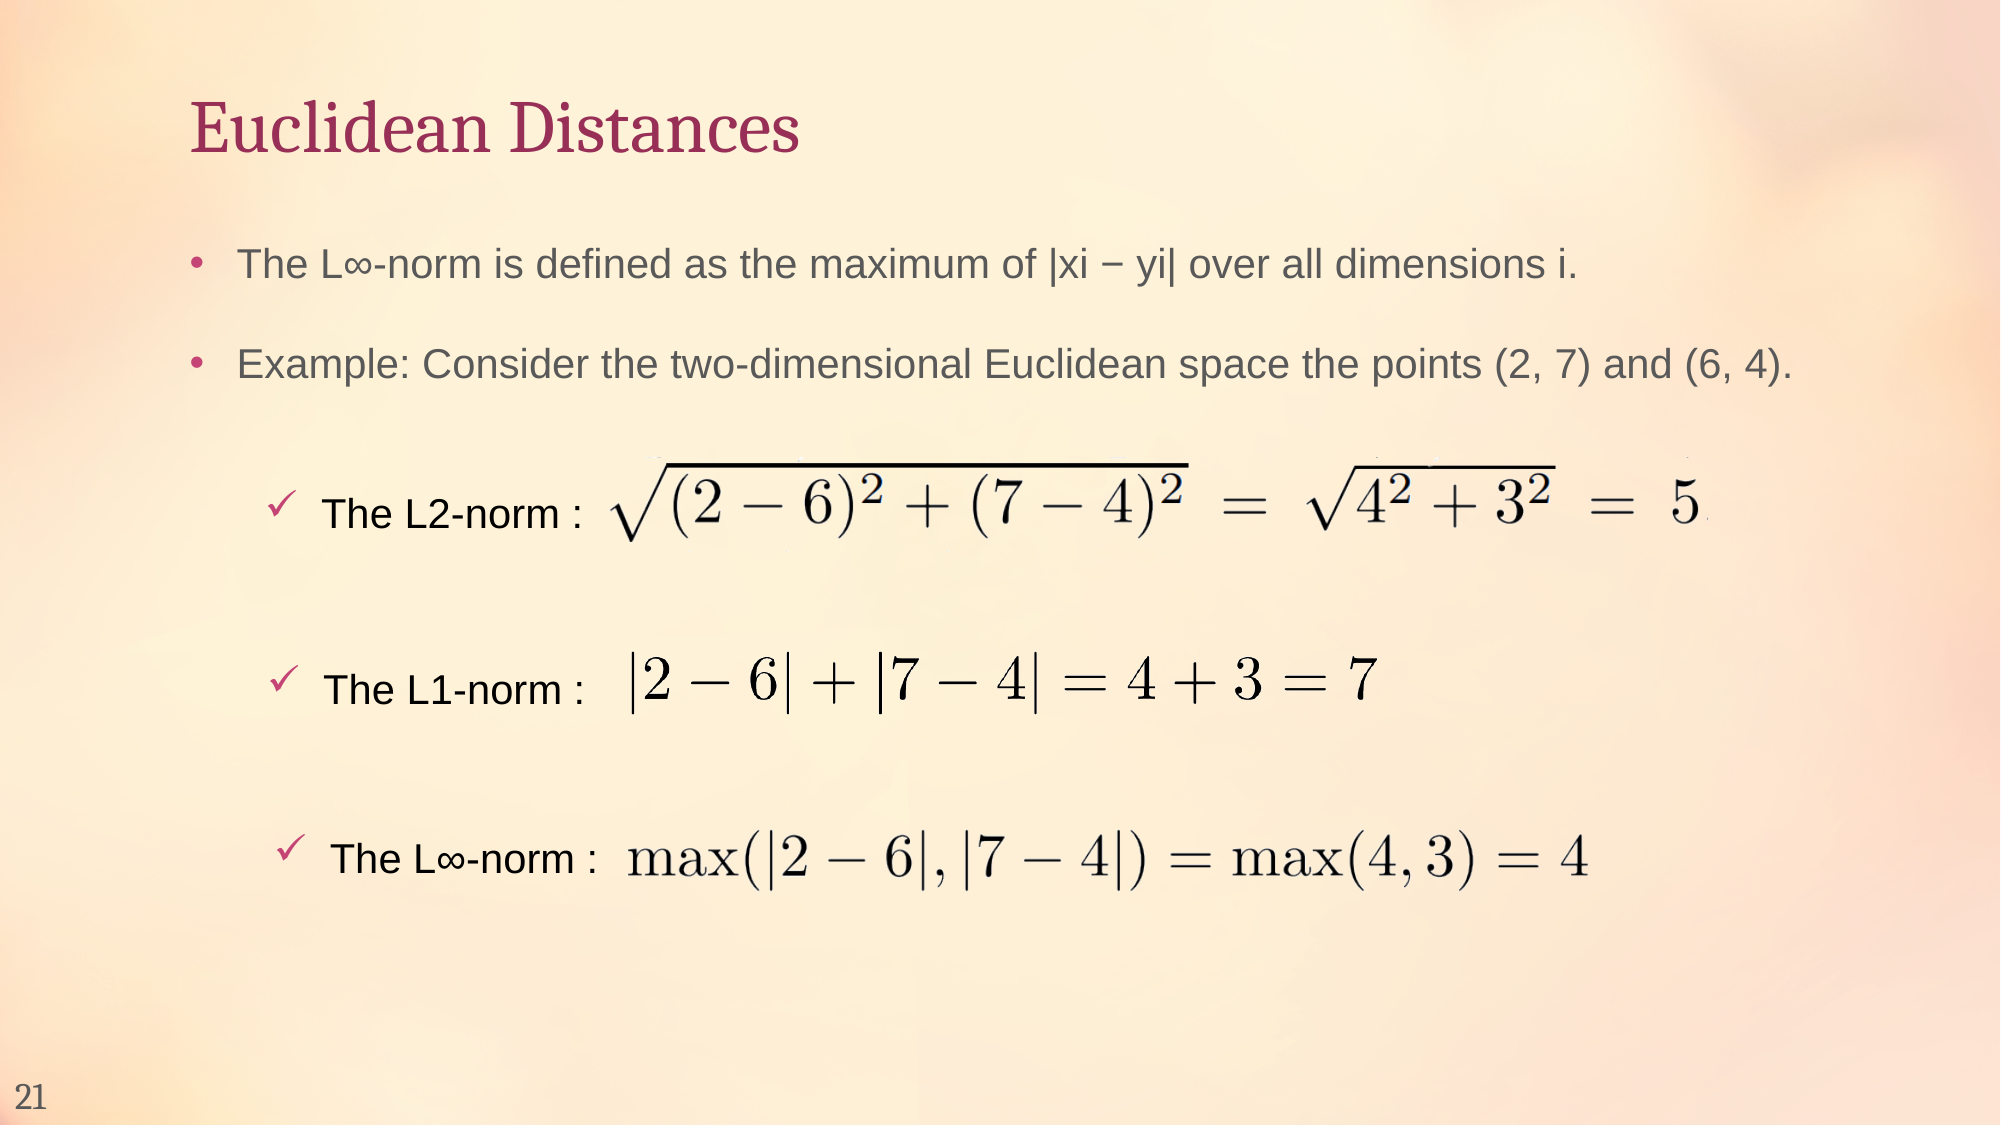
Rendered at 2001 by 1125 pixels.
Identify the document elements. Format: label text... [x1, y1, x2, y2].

text_box The L∞-norm : [258, 824, 618, 890]
text_box The L∞-norm is defined as the maximum of |xi − yi| over all dimensions i. Example: Consider the two-dimensional Euclidean space the points (2, 7) and (6, 4). The L2-norm : [174, 229, 1889, 545]
text_box 21 [0, 1064, 76, 1125]
text_box The L1-norm : [252, 655, 621, 721]
picture [0, 0, 2001, 1125]
title Euclidean Distances [174, 80, 1825, 177]
